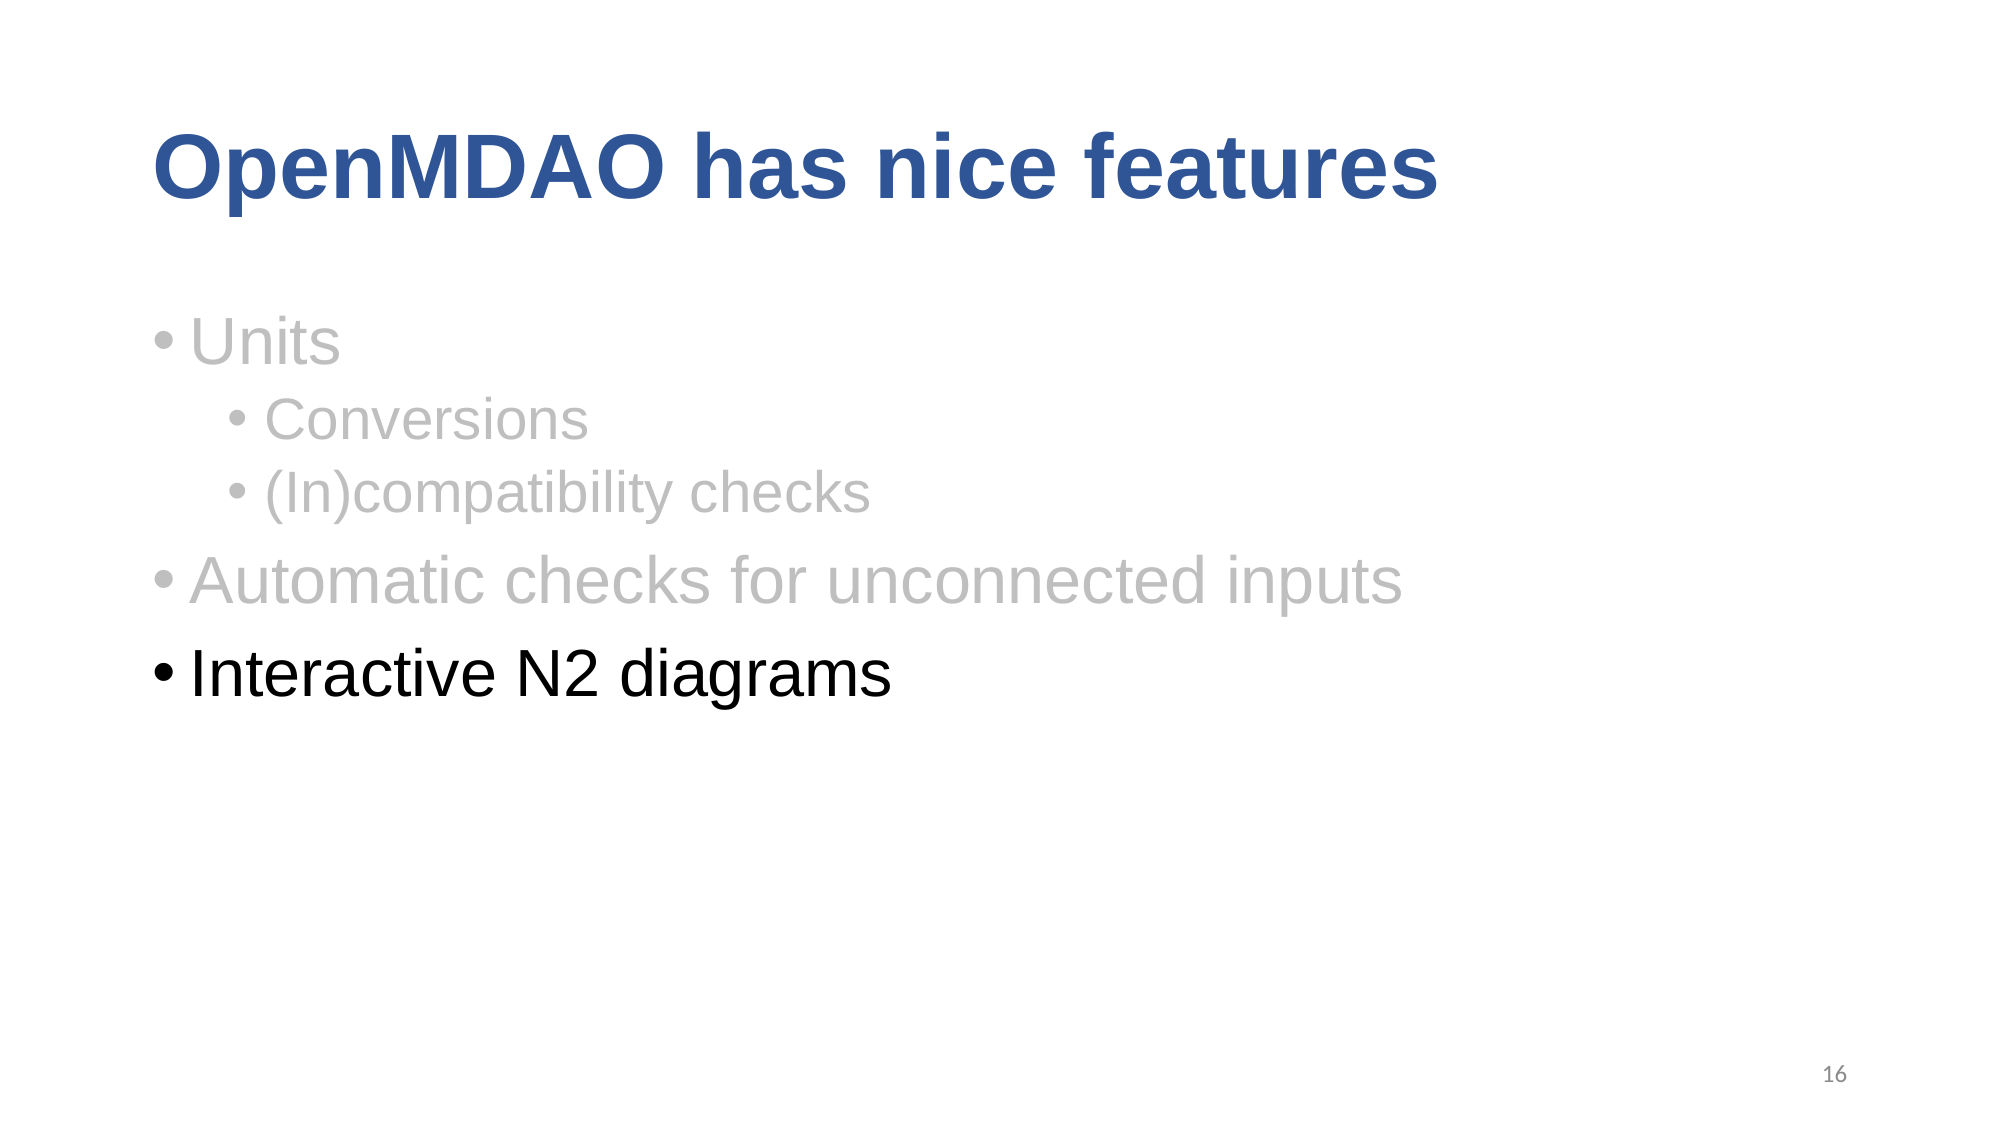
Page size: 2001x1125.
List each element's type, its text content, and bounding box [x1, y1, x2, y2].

list Units Conversions (In)compatibility checks Automatic checks for unconnected inputs Interactive N2 diagrams [137, 299, 1812, 1014]
slide_number 16 [1412, 1042, 1863, 1103]
title OpenMDAO has nice features [137, 59, 1863, 278]
